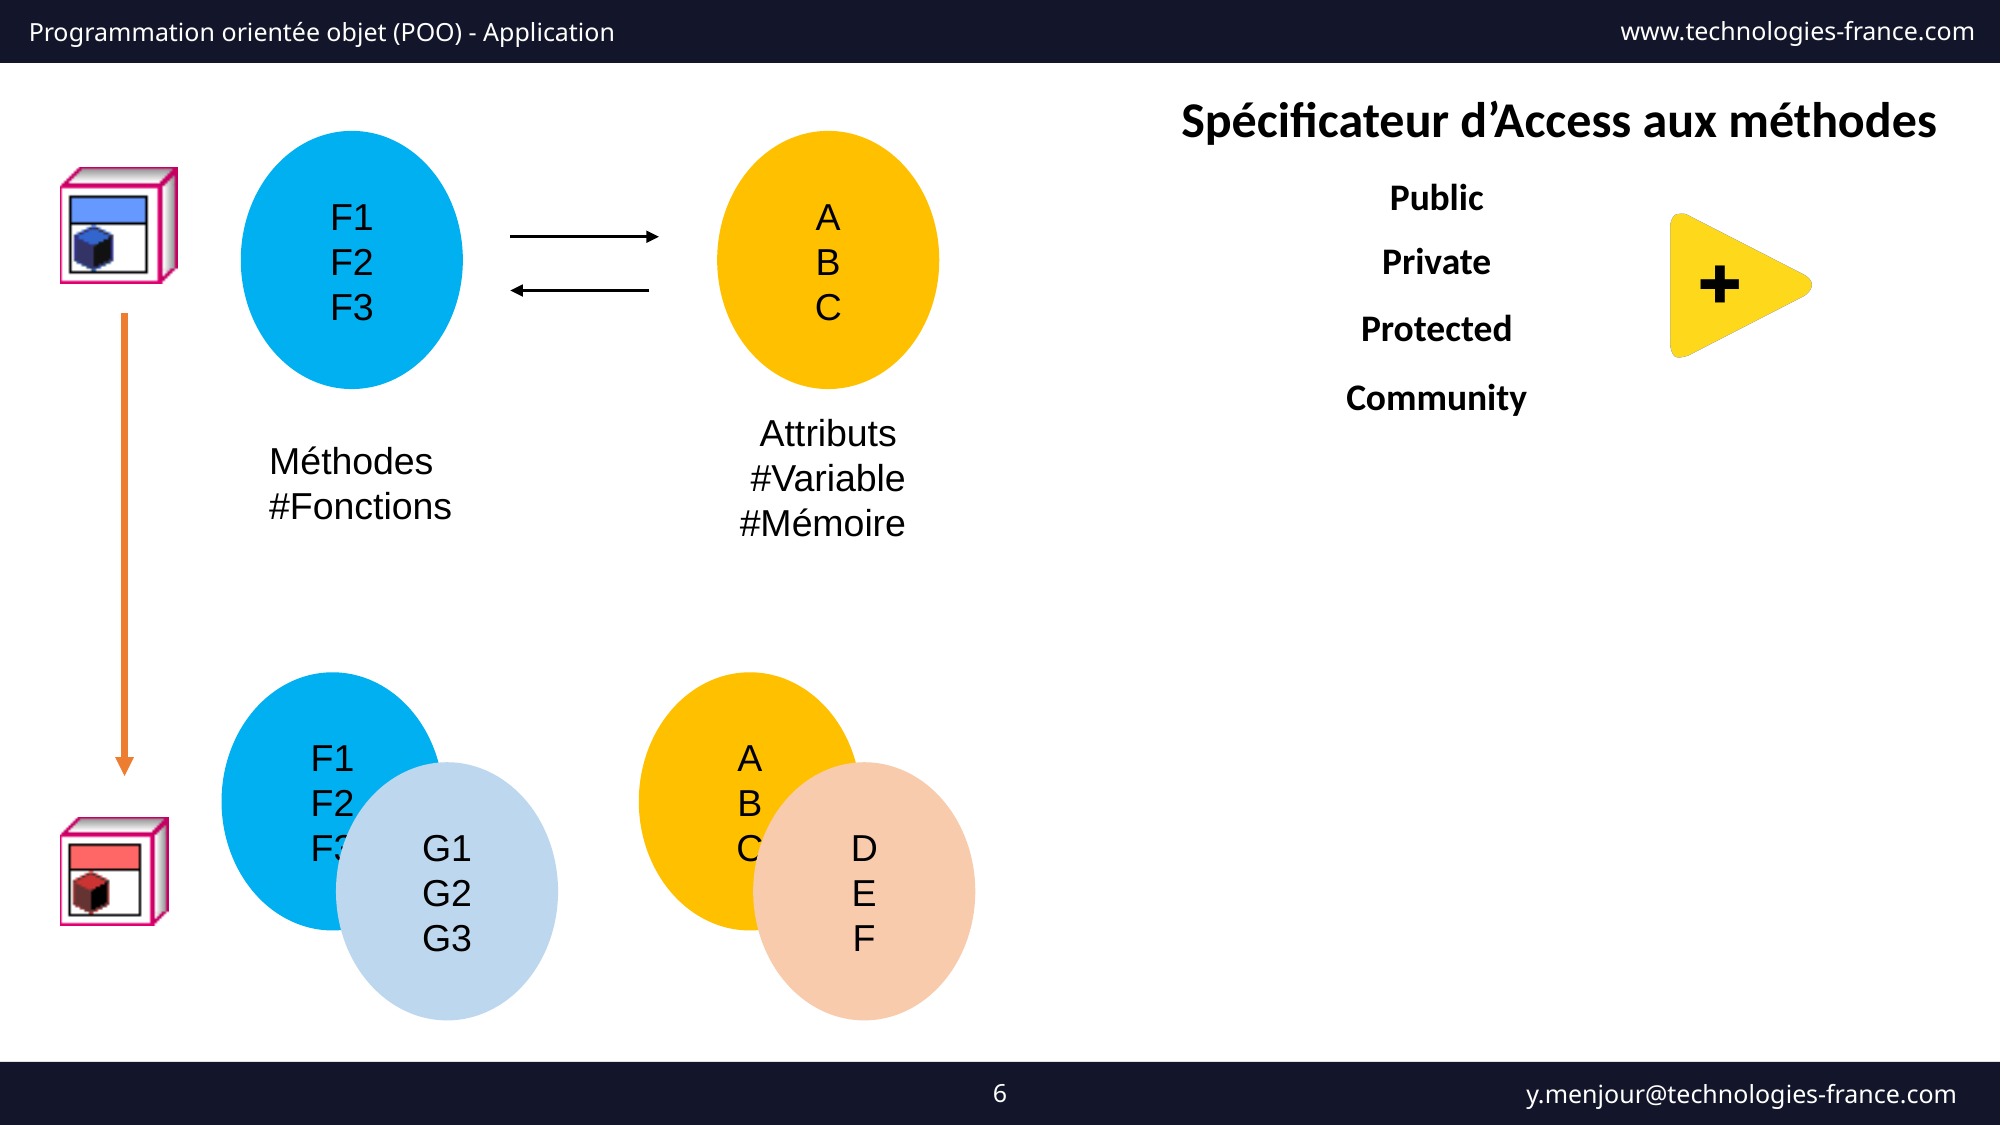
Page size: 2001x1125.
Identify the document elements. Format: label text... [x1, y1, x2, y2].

picture [1668, 213, 1813, 359]
picture [60, 167, 178, 285]
text_box F1 F2 F3 [239, 129, 464, 391]
text_box F1 F2 F3 [220, 671, 440, 932]
text_box Community [1325, 365, 1548, 425]
picture [60, 817, 169, 926]
text_box Public [1364, 165, 1510, 225]
text_box Spécificateur d’Access aux méthodes [1166, 79, 1960, 155]
text_box Private [1364, 229, 1510, 290]
text_box Attributs #Variable #Mémoire [717, 402, 940, 552]
text_box A B C [716, 129, 941, 391]
text_box A B C [637, 671, 857, 932]
text_box Méthodes #Fonctions [254, 430, 511, 535]
text_box G1 G2 G3 [334, 761, 560, 1022]
text_box D E F [752, 761, 977, 1022]
text_box Protected [1325, 296, 1548, 357]
